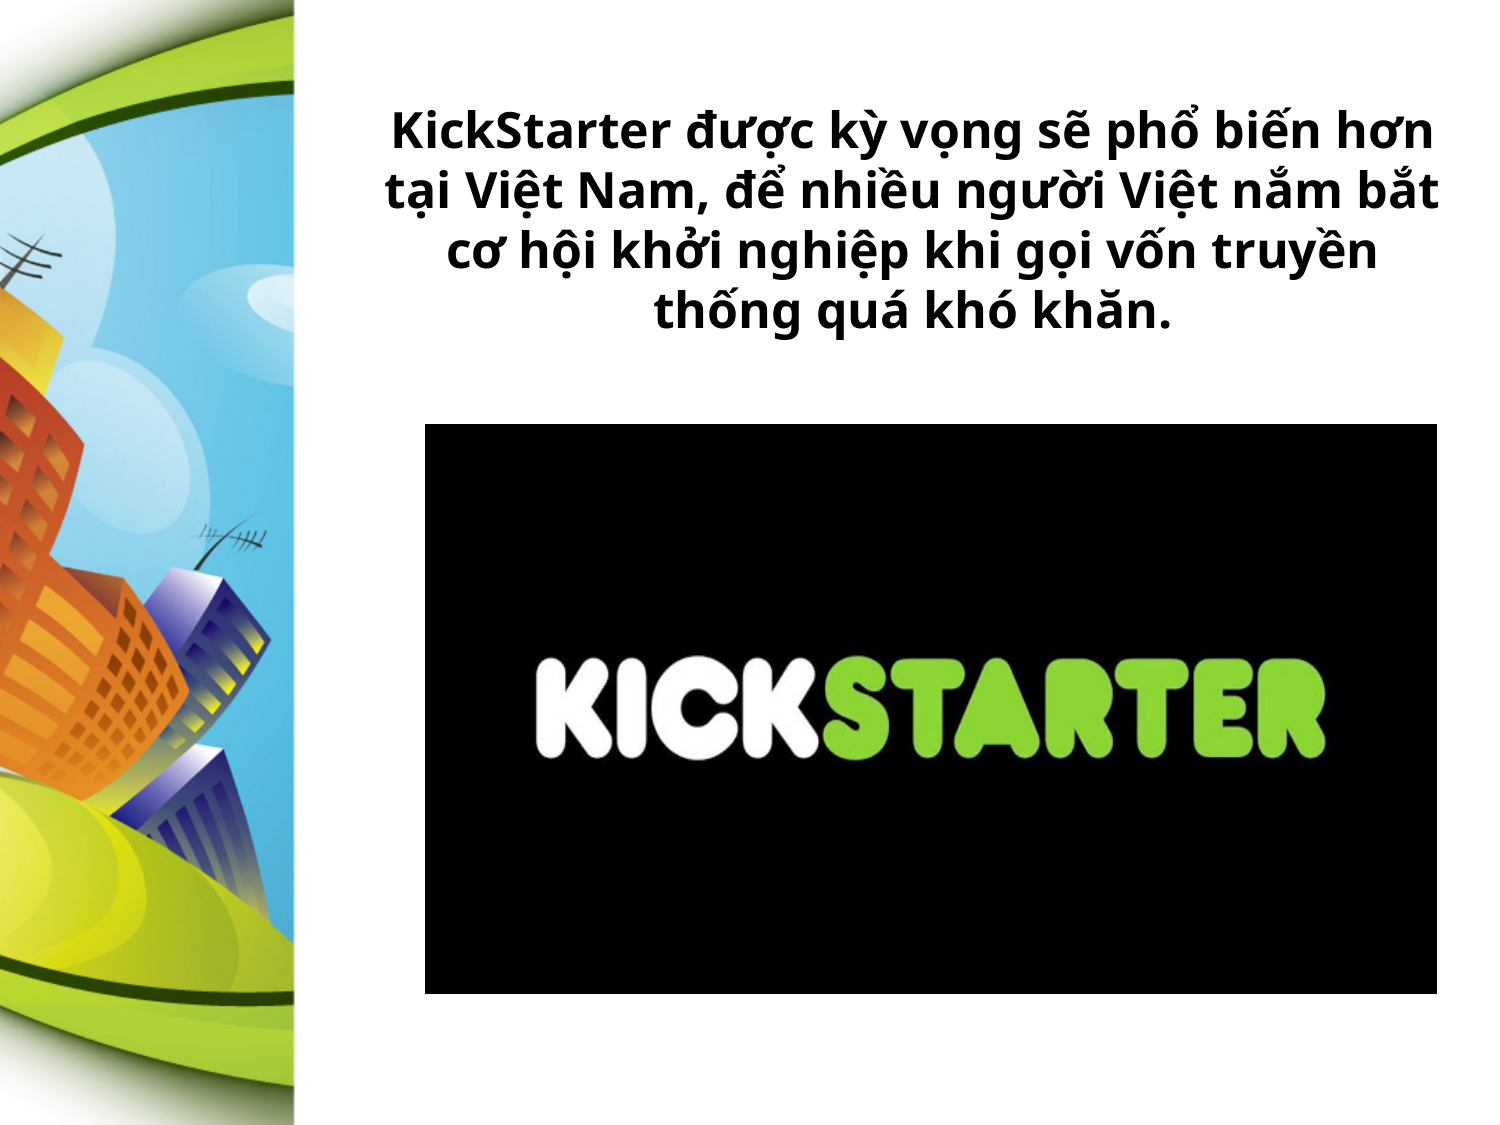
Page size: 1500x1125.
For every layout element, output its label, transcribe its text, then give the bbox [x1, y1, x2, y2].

title KickStarter được kỳ vọng sẽ phổ biến hơn tại Việt Nam, để nhiều người Việt nắm bắt cơ hội khởi nghiệp khi gọi vốn truyền thống quá khó khăn. [363, 125, 1464, 313]
picture [0, 0, 1500, 1125]
